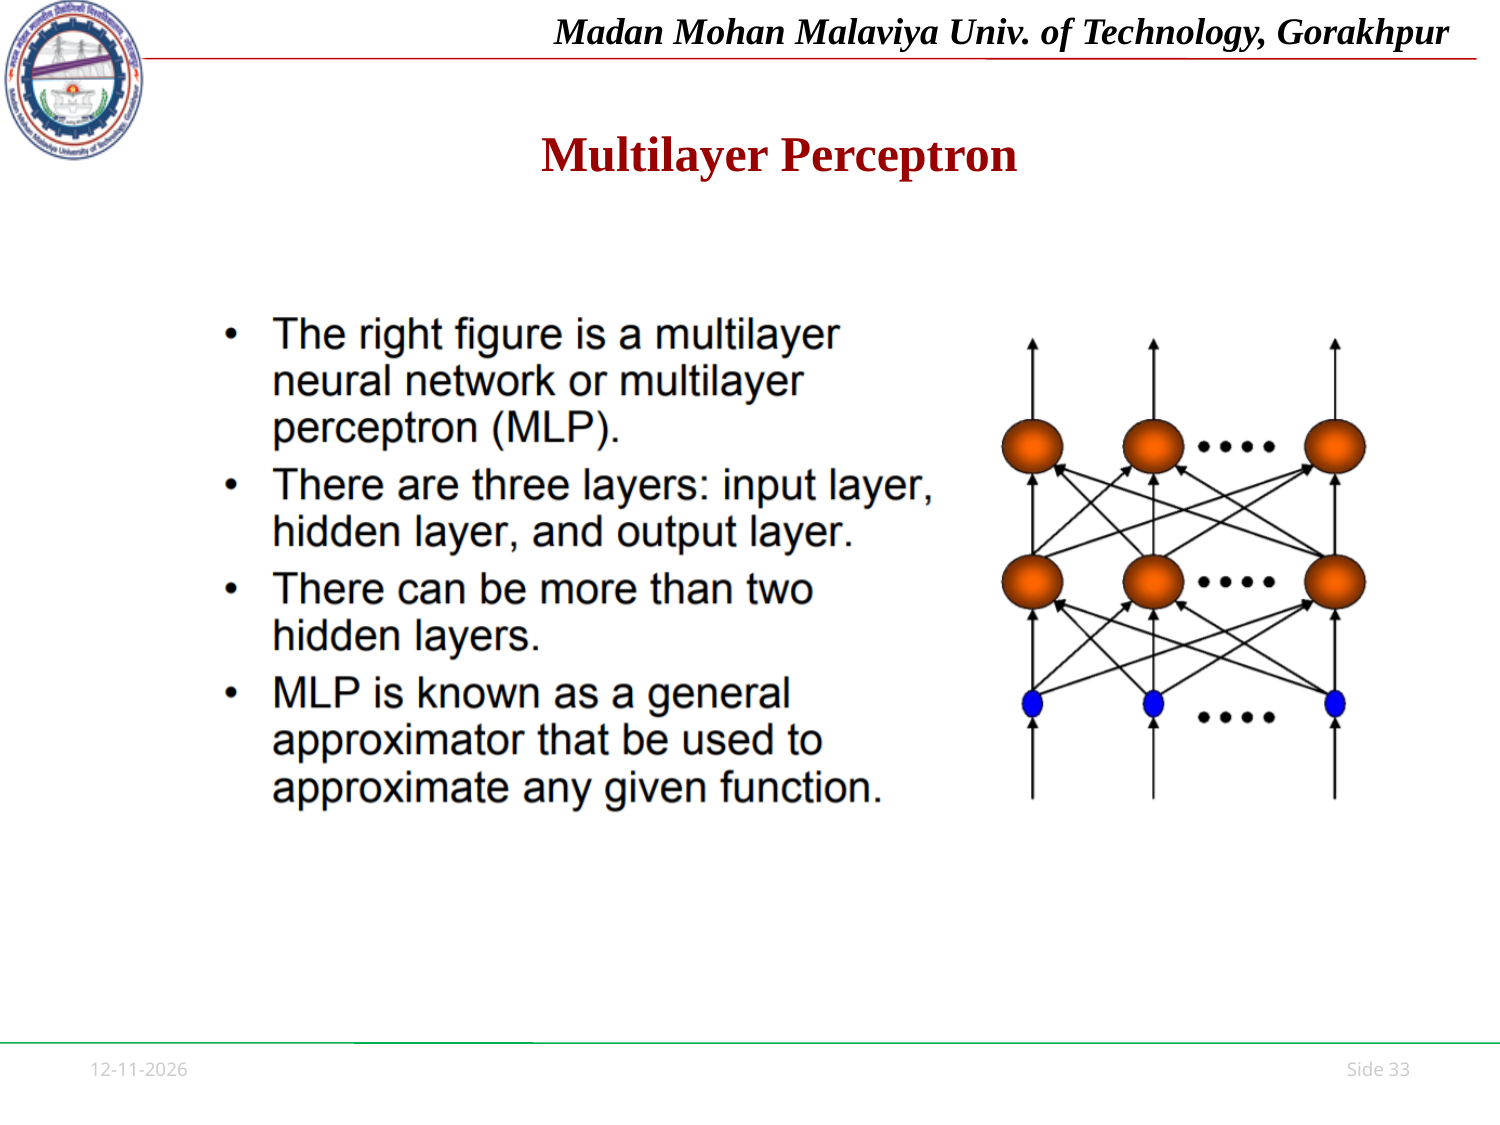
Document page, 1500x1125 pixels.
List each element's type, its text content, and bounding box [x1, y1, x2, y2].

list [205, 302, 1375, 819]
picture [0, 0, 148, 166]
title Multilayer Perceptron [135, 113, 1424, 227]
